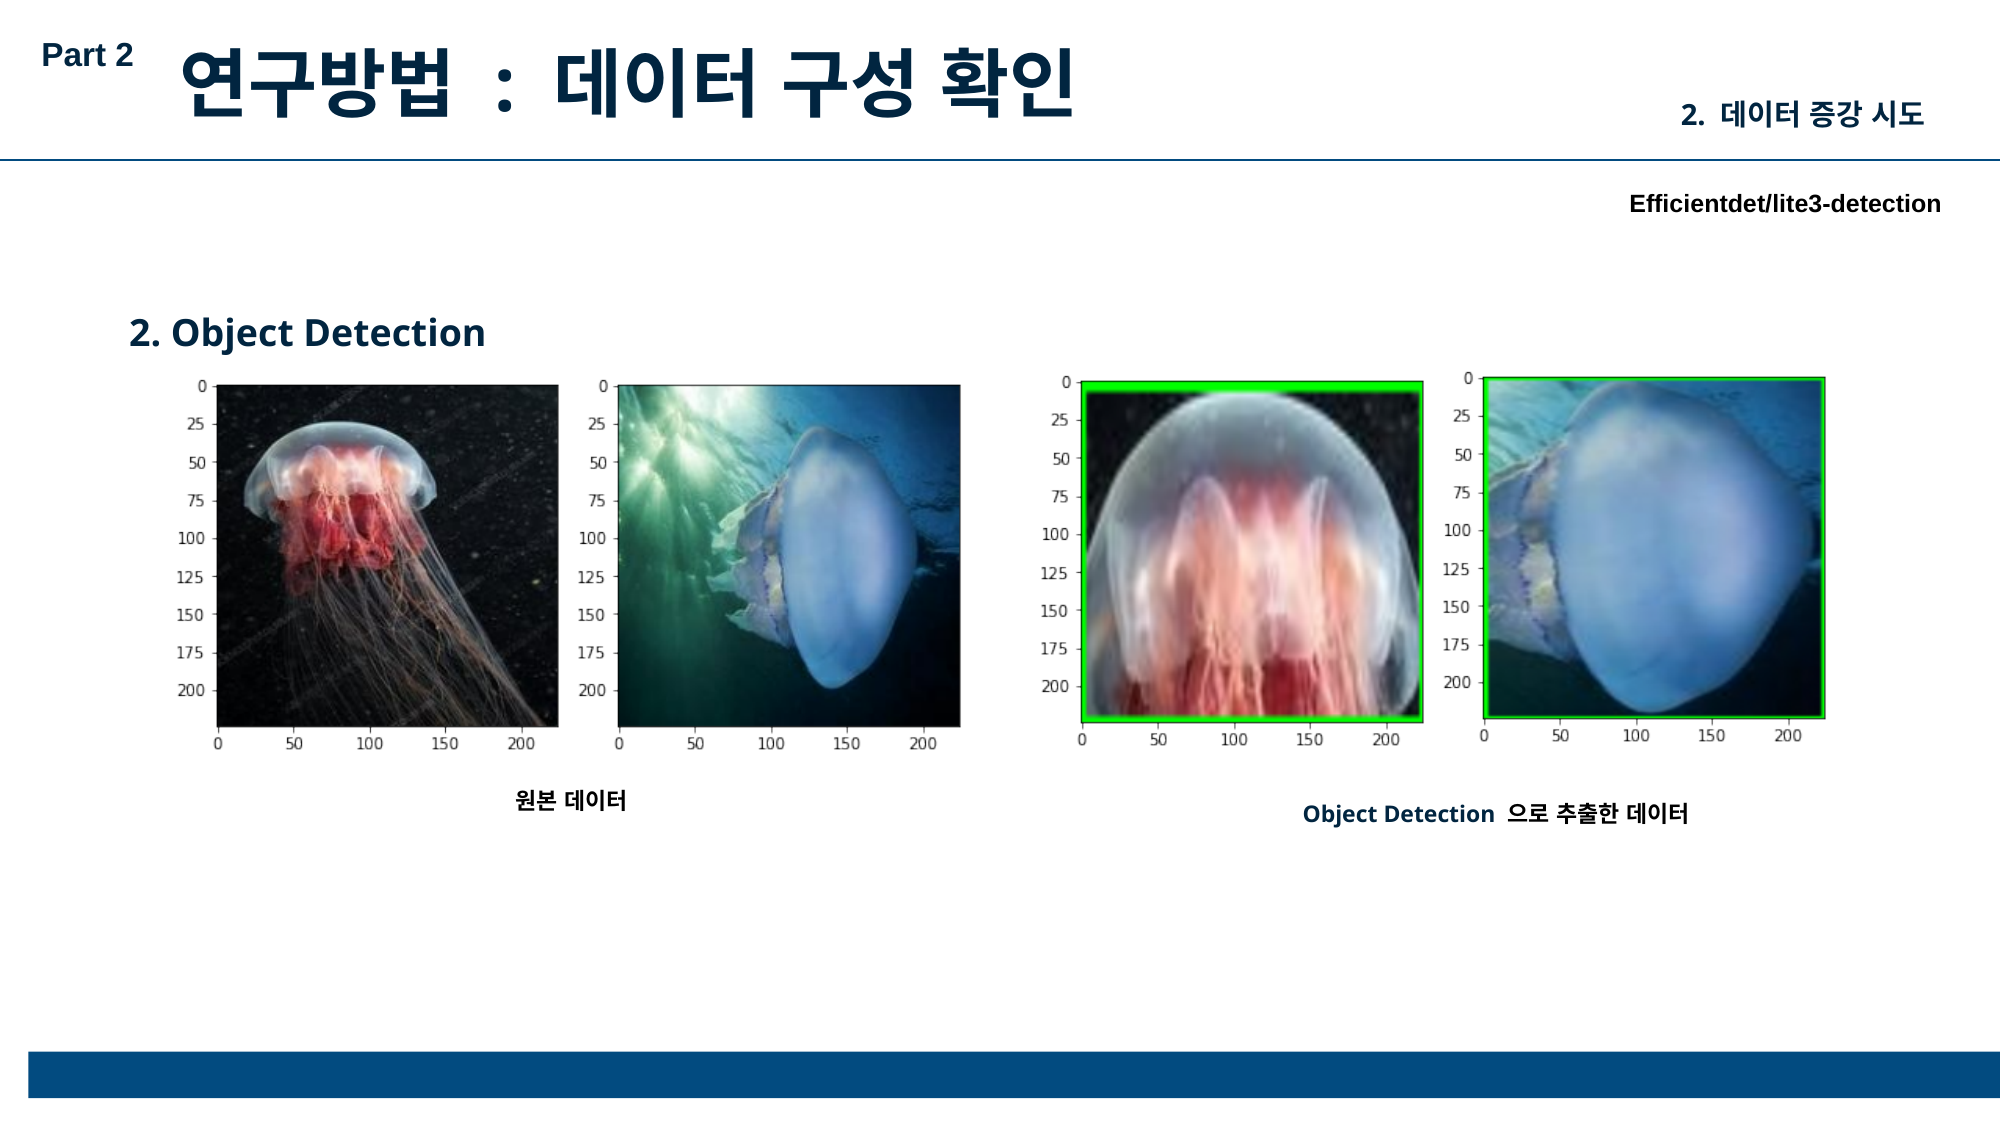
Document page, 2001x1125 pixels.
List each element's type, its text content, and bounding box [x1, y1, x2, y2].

text_box Object Detection 으로 추출한 데이터 [1279, 791, 1714, 834]
picture [164, 369, 969, 764]
text_box Efficientdet/lite3-detection [1614, 180, 1968, 225]
text_box 원본 데이터 [389, 779, 755, 822]
text_box 2. Object Detection [114, 301, 889, 361]
text_box 연구방법 : 데이터 구성 확인 [165, 28, 1158, 134]
text_box Part 2 [26, 26, 165, 81]
picture [1029, 361, 1834, 760]
text_box 2. 데이터 증강 시도 [1666, 89, 2000, 139]
